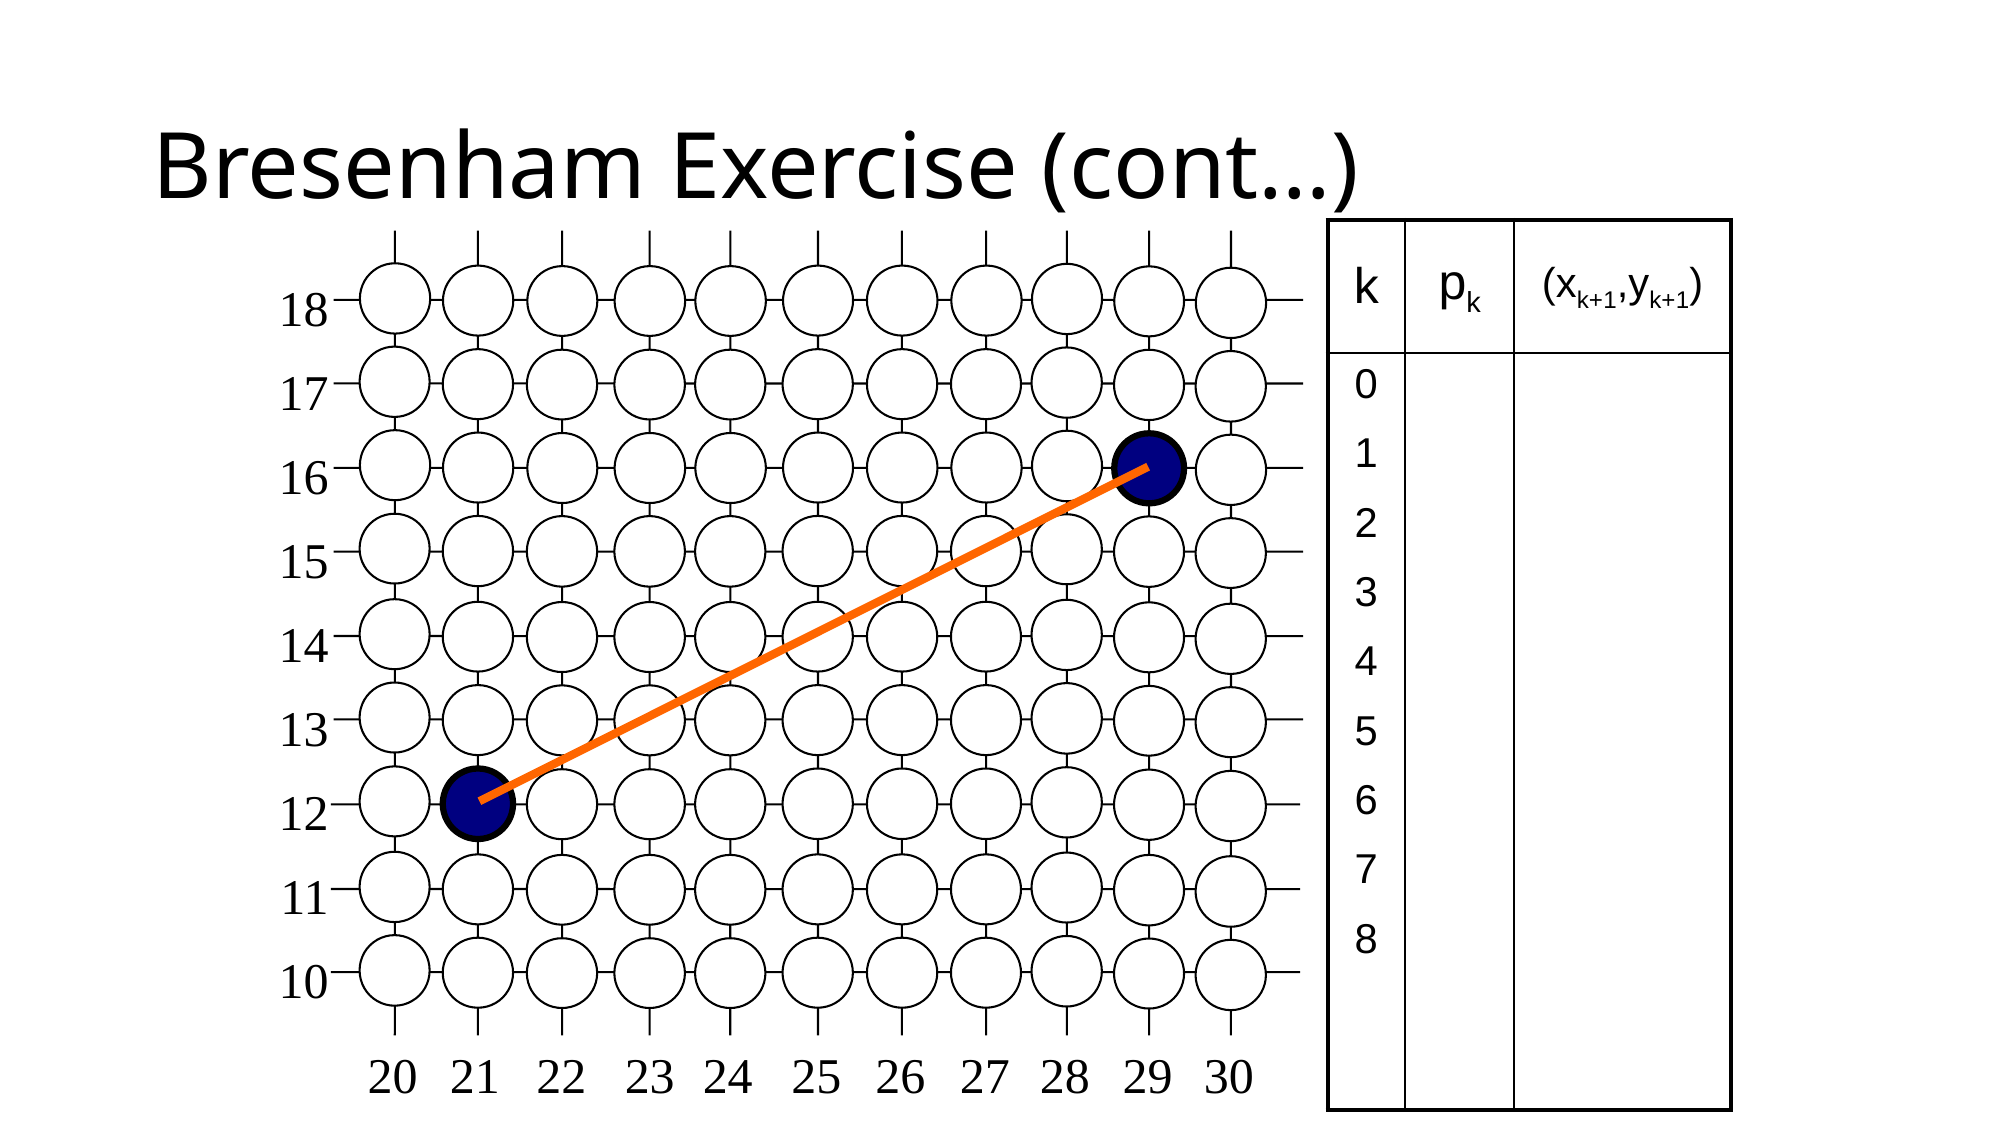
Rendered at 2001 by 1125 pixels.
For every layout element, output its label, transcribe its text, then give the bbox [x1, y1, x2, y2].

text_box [262, 230, 1304, 1113]
table_header (xk+1,yk+1) [1515, 222, 1729, 352]
table_header pk [1406, 222, 1513, 352]
table_cell [1406, 354, 1513, 1108]
table_cell 0 1 2 3 4 5 6 7 8 [1330, 354, 1404, 1108]
table_header k [1330, 222, 1404, 352]
title Bresenham Exercise (cont…) [137, 59, 1863, 278]
table_cell [1515, 354, 1729, 1108]
